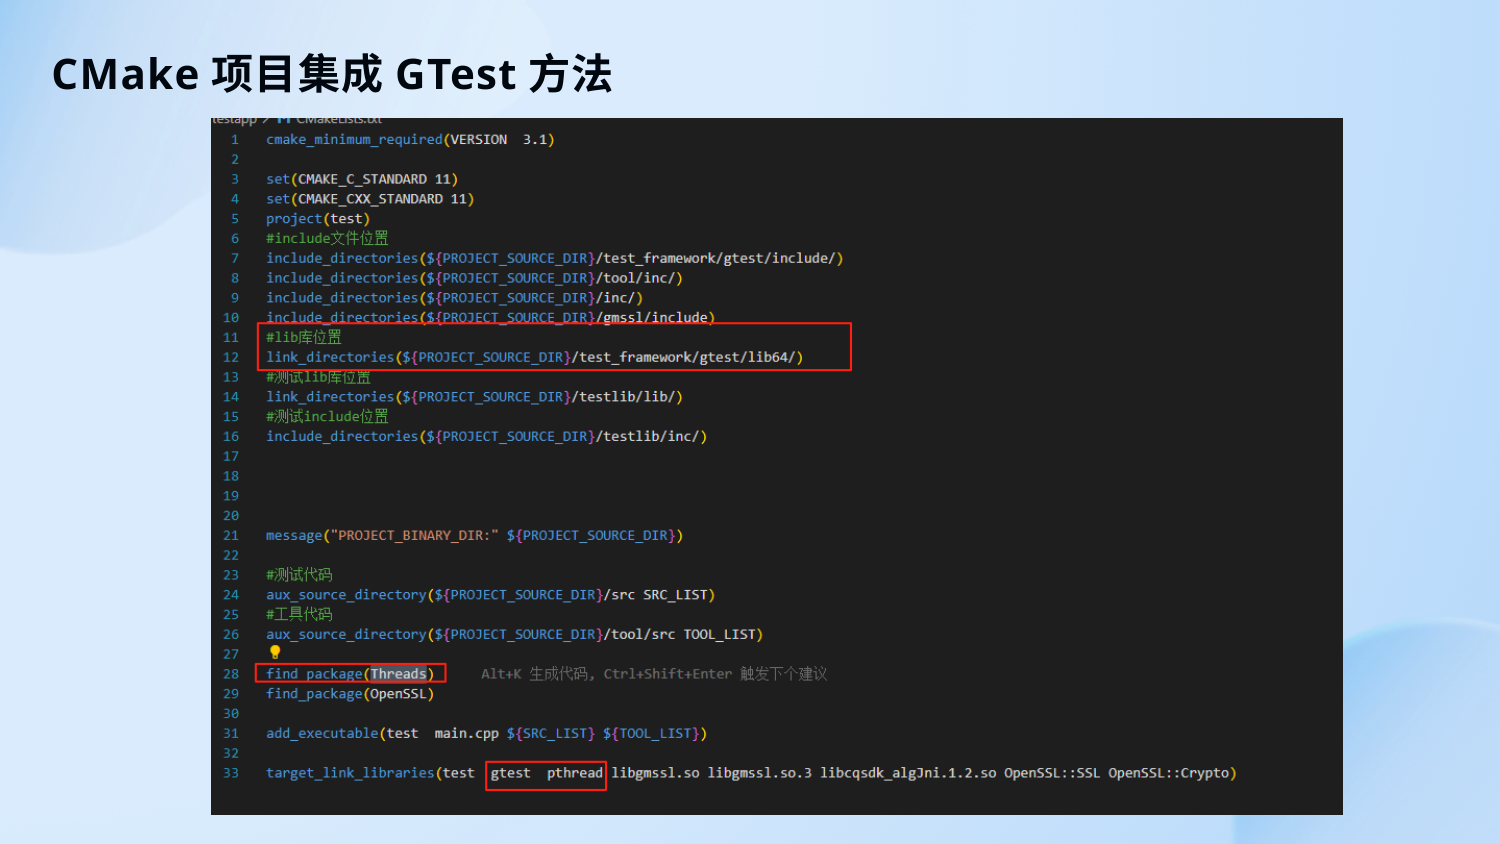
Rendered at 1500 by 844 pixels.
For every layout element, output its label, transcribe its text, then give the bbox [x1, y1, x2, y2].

text_box CMake项目集成GTest方法 [35, 25, 1455, 114]
picture [0, 0, 1500, 844]
